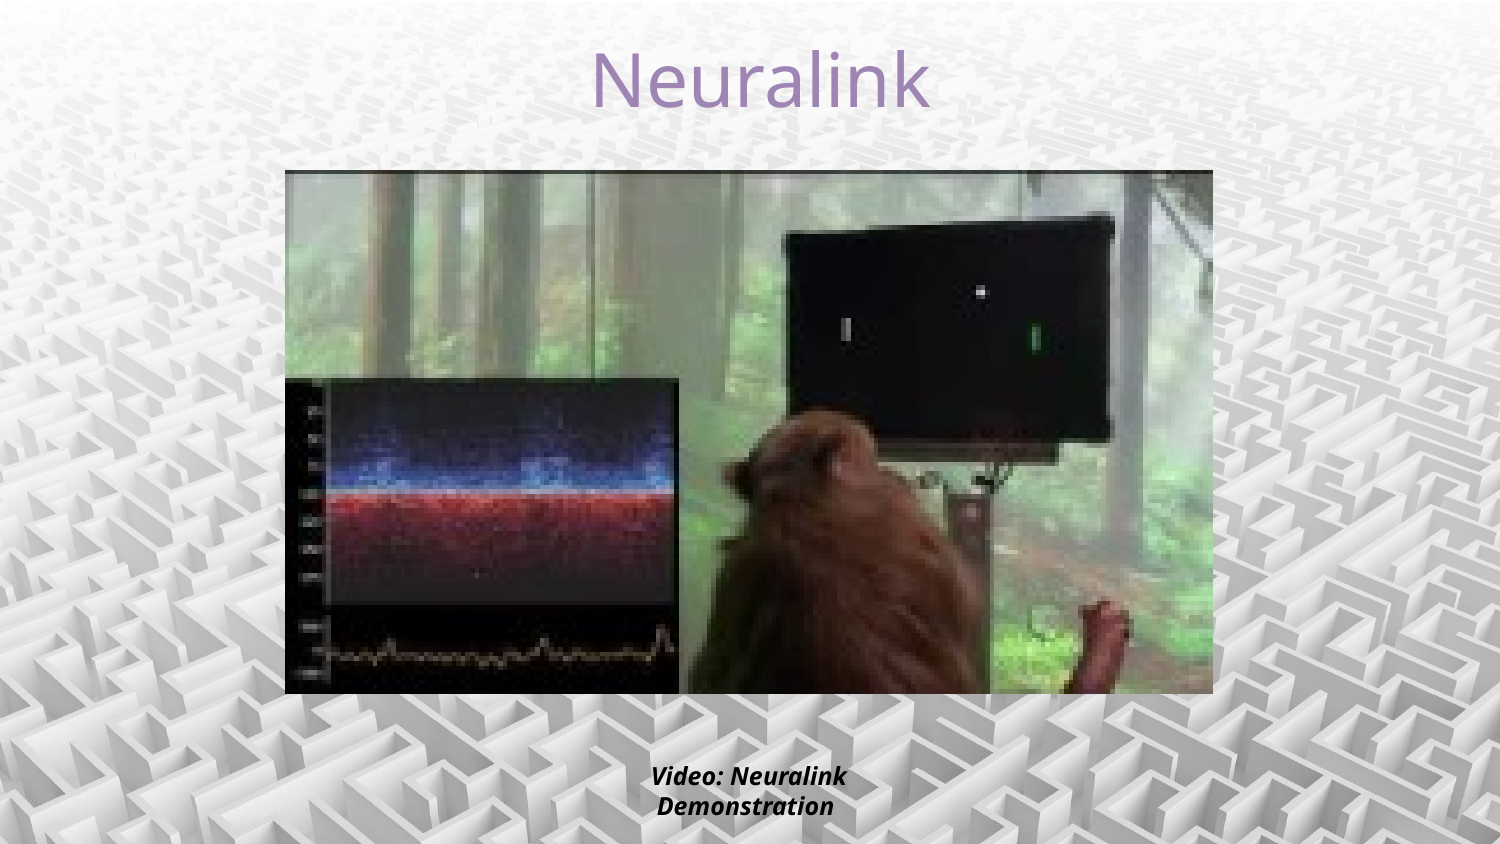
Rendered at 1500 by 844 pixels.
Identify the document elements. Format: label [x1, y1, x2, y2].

text_box [284, 169, 1214, 695]
picture [0, 1, 1500, 844]
